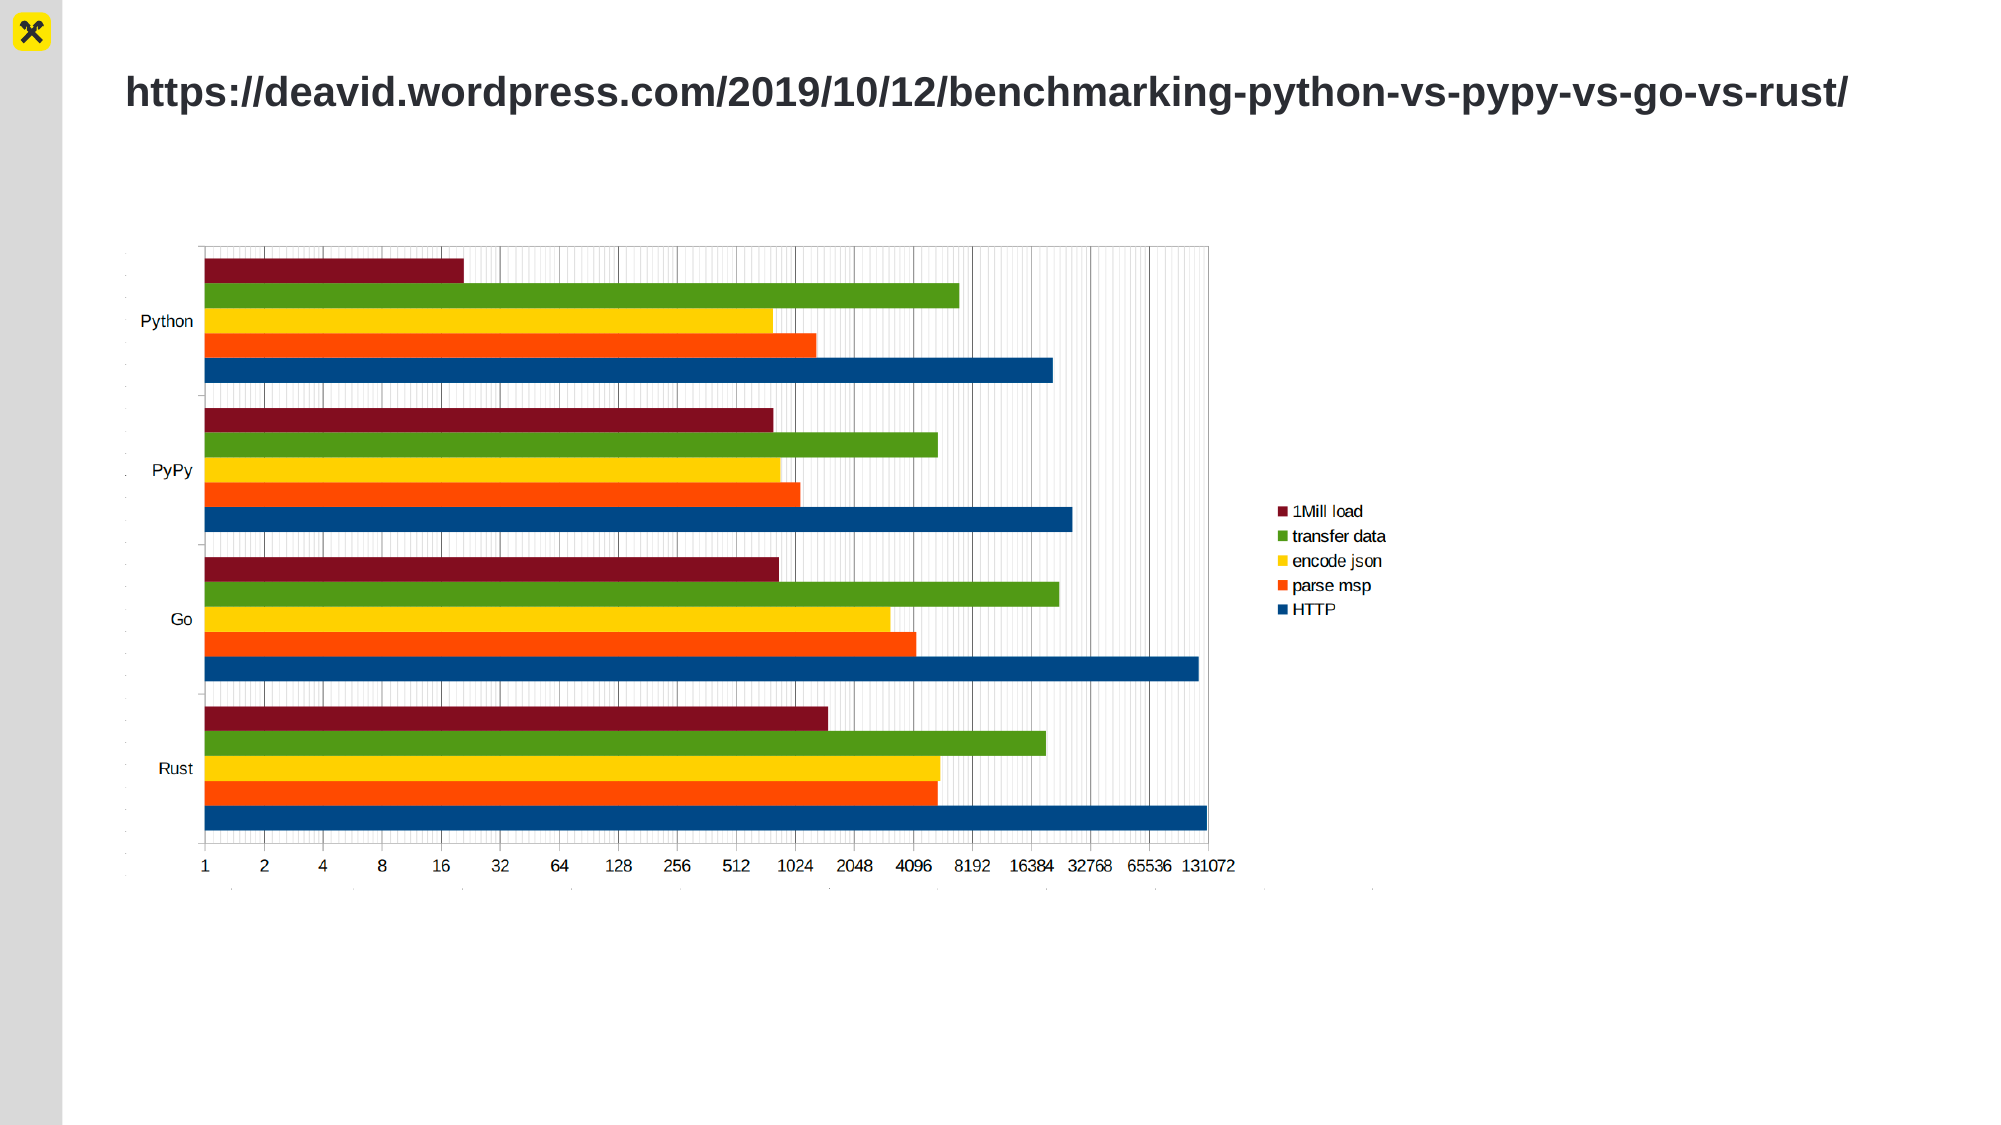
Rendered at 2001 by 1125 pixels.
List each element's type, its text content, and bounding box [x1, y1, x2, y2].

title https://deavid.wordpress.com/2019/10/12/benchmarking-python-vs-pypy-vs-go-vs-rust/ [125, 62, 1875, 157]
picture [124, 235, 1400, 890]
